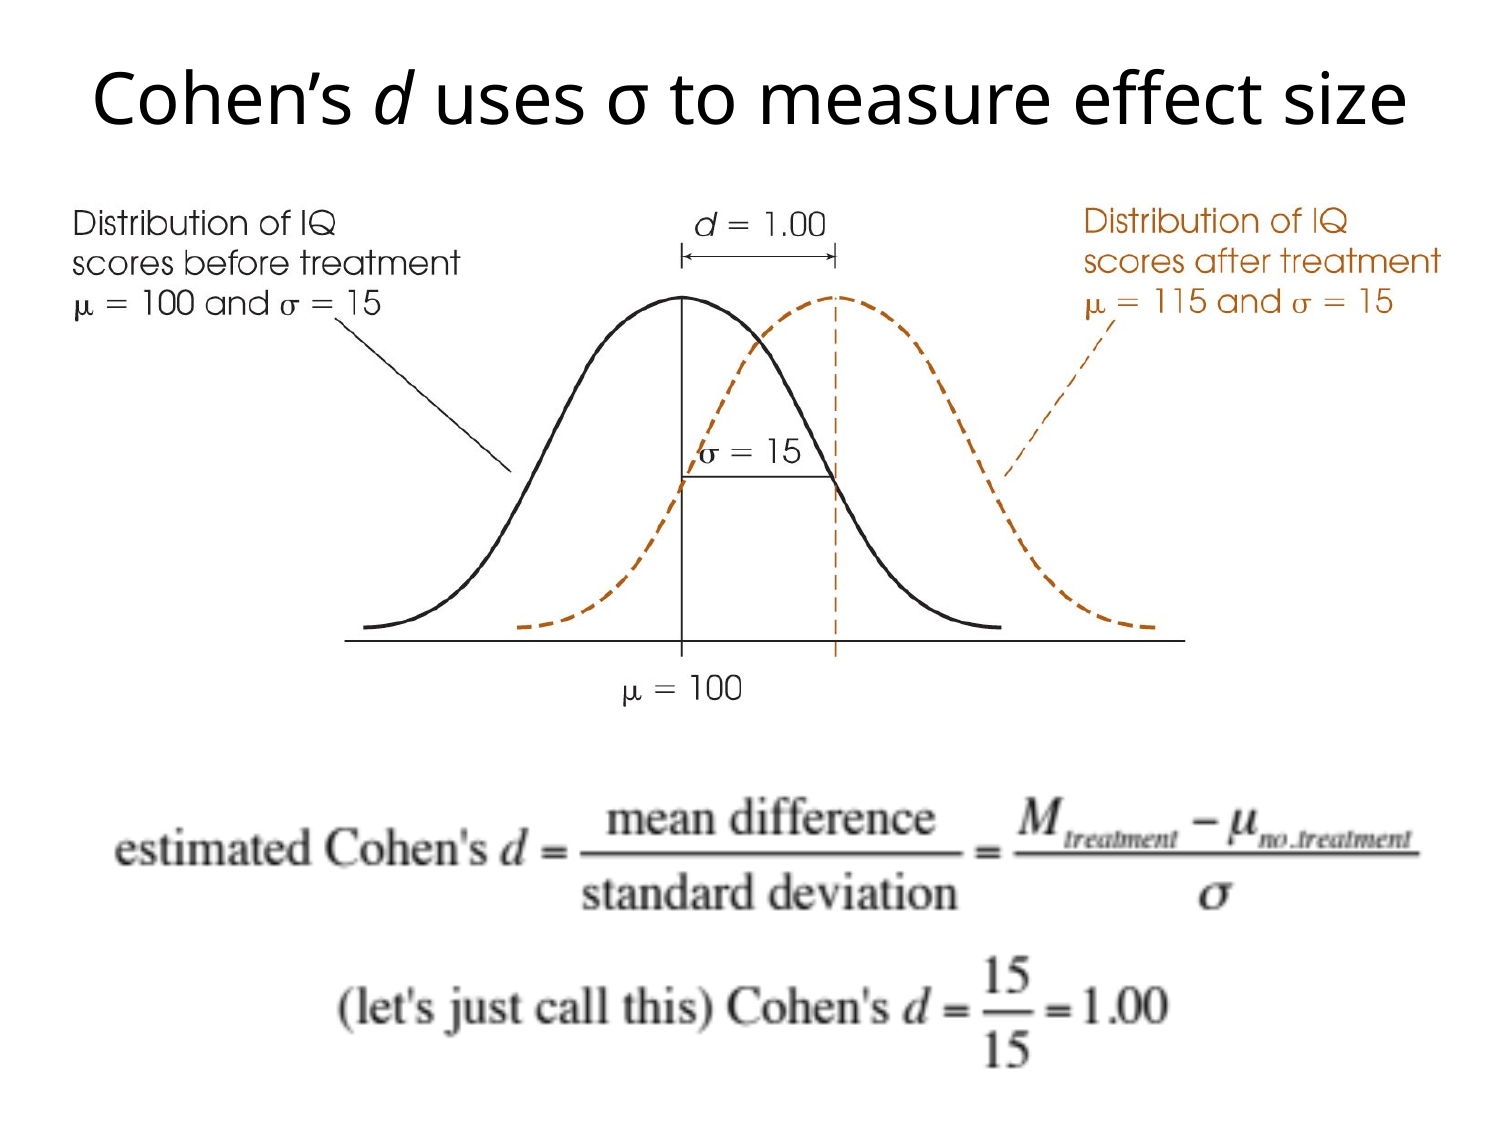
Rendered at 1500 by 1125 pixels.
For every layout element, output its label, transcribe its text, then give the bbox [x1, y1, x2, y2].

title Cohen’s d uses σ to measure effect size [75, 45, 1425, 202]
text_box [331, 939, 1175, 1073]
picture [71, 203, 1441, 707]
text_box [110, 780, 1424, 915]
